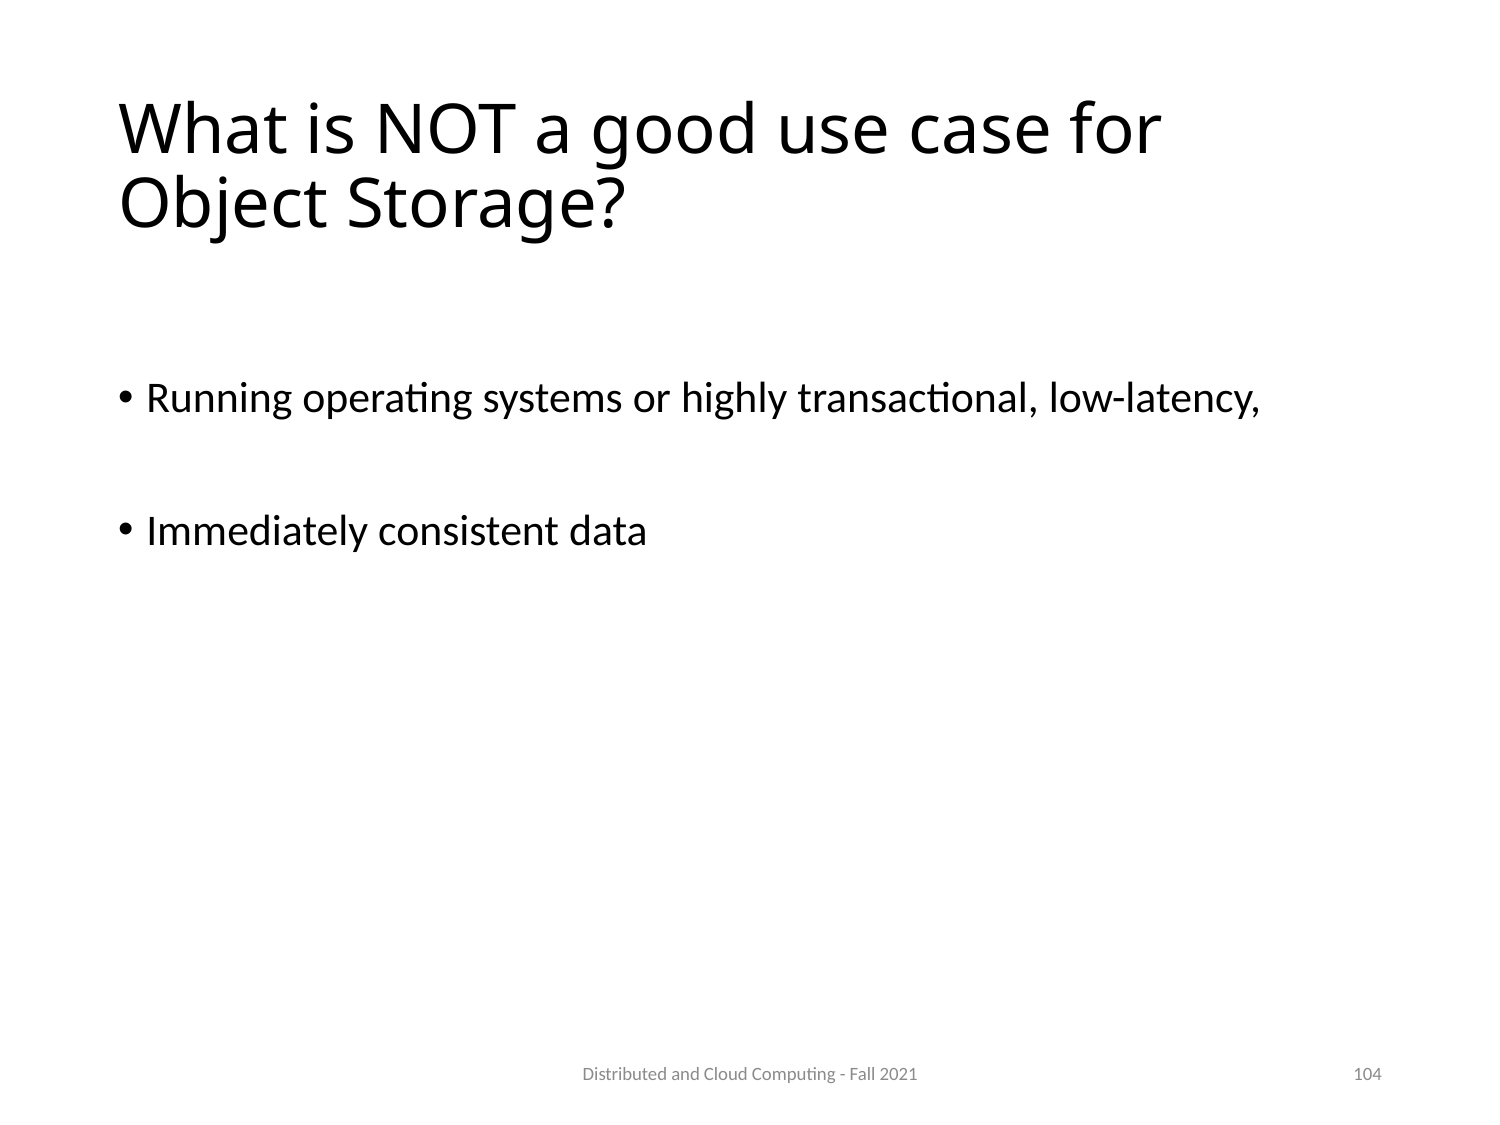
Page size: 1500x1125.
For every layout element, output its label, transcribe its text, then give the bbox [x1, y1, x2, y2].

slide_number 104 [1059, 1042, 1397, 1103]
footer Distributed and Cloud Computing - Fall 2021 [496, 1042, 1004, 1103]
title What is NOT a good use case for Object Storage? [103, 59, 1397, 278]
list Running operating systems or highly transactional, low-latency, Immediately consistent data [103, 299, 1397, 1014]
